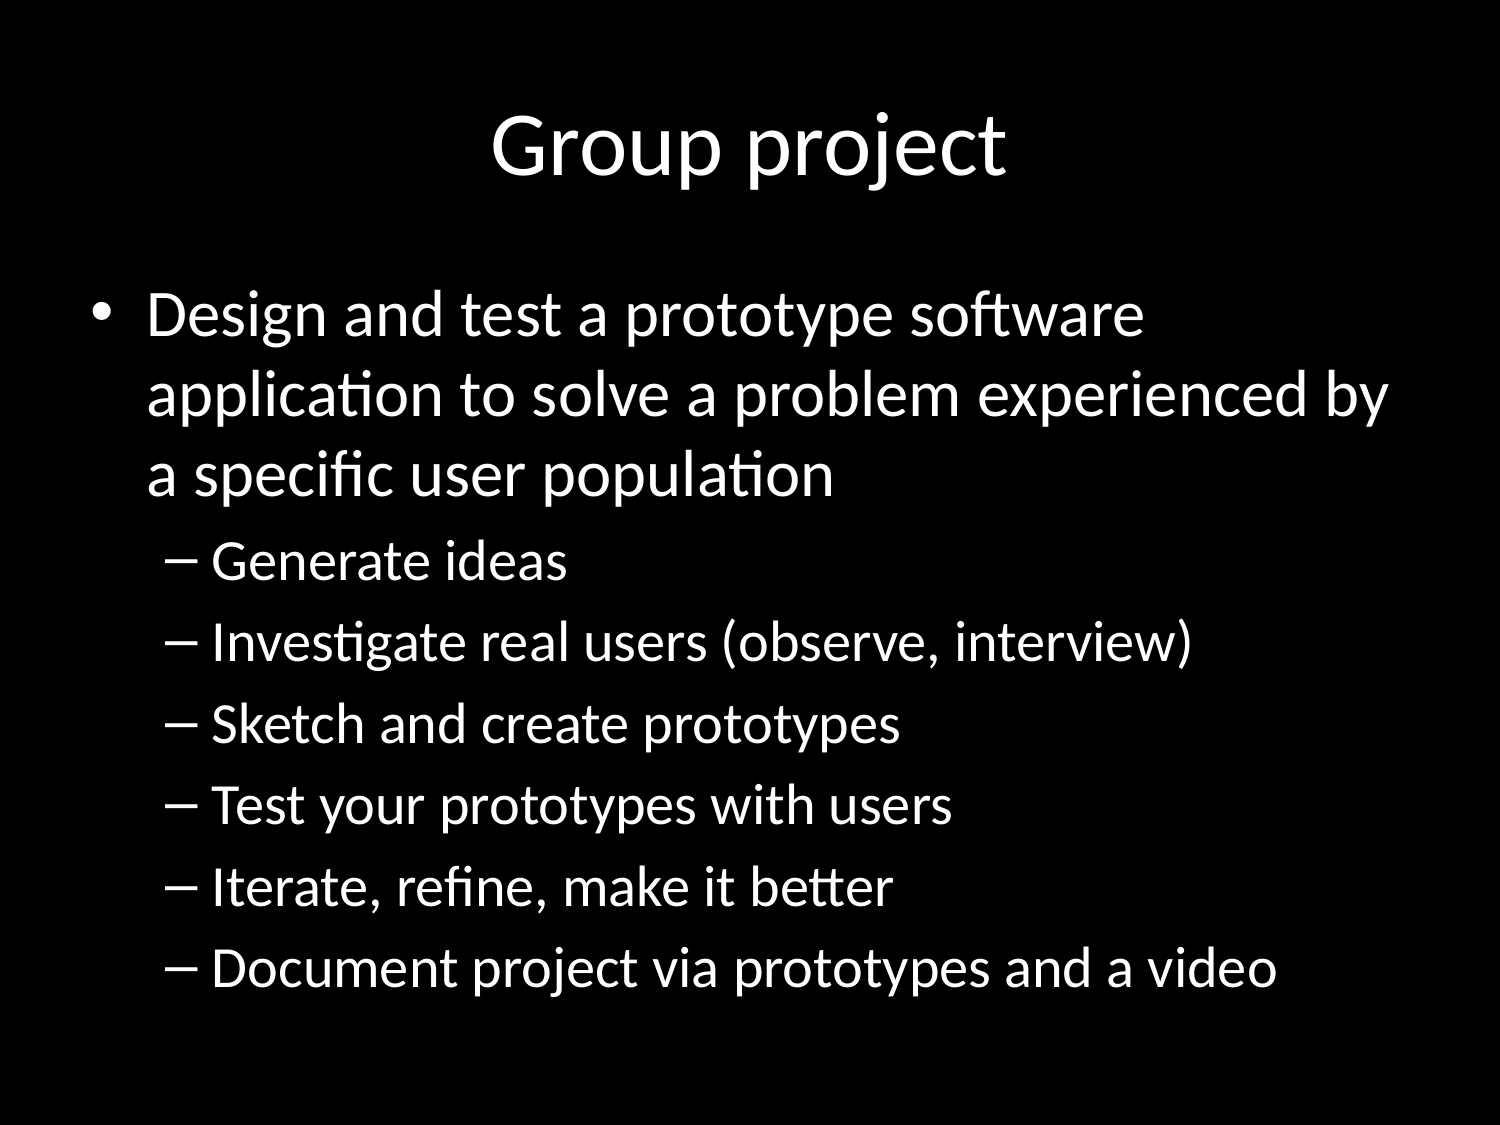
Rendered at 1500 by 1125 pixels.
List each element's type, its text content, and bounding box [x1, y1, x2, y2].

title Group project [75, 45, 1425, 233]
list Design and test a prototype software application to solve a problem experienced by a specific user population Generate ideas Investigate real users (observe, interview) Sketch and create prototypes Test your prototypes with users Iterate, refine, make it better Document project via prototypes and a video [75, 262, 1425, 1076]
